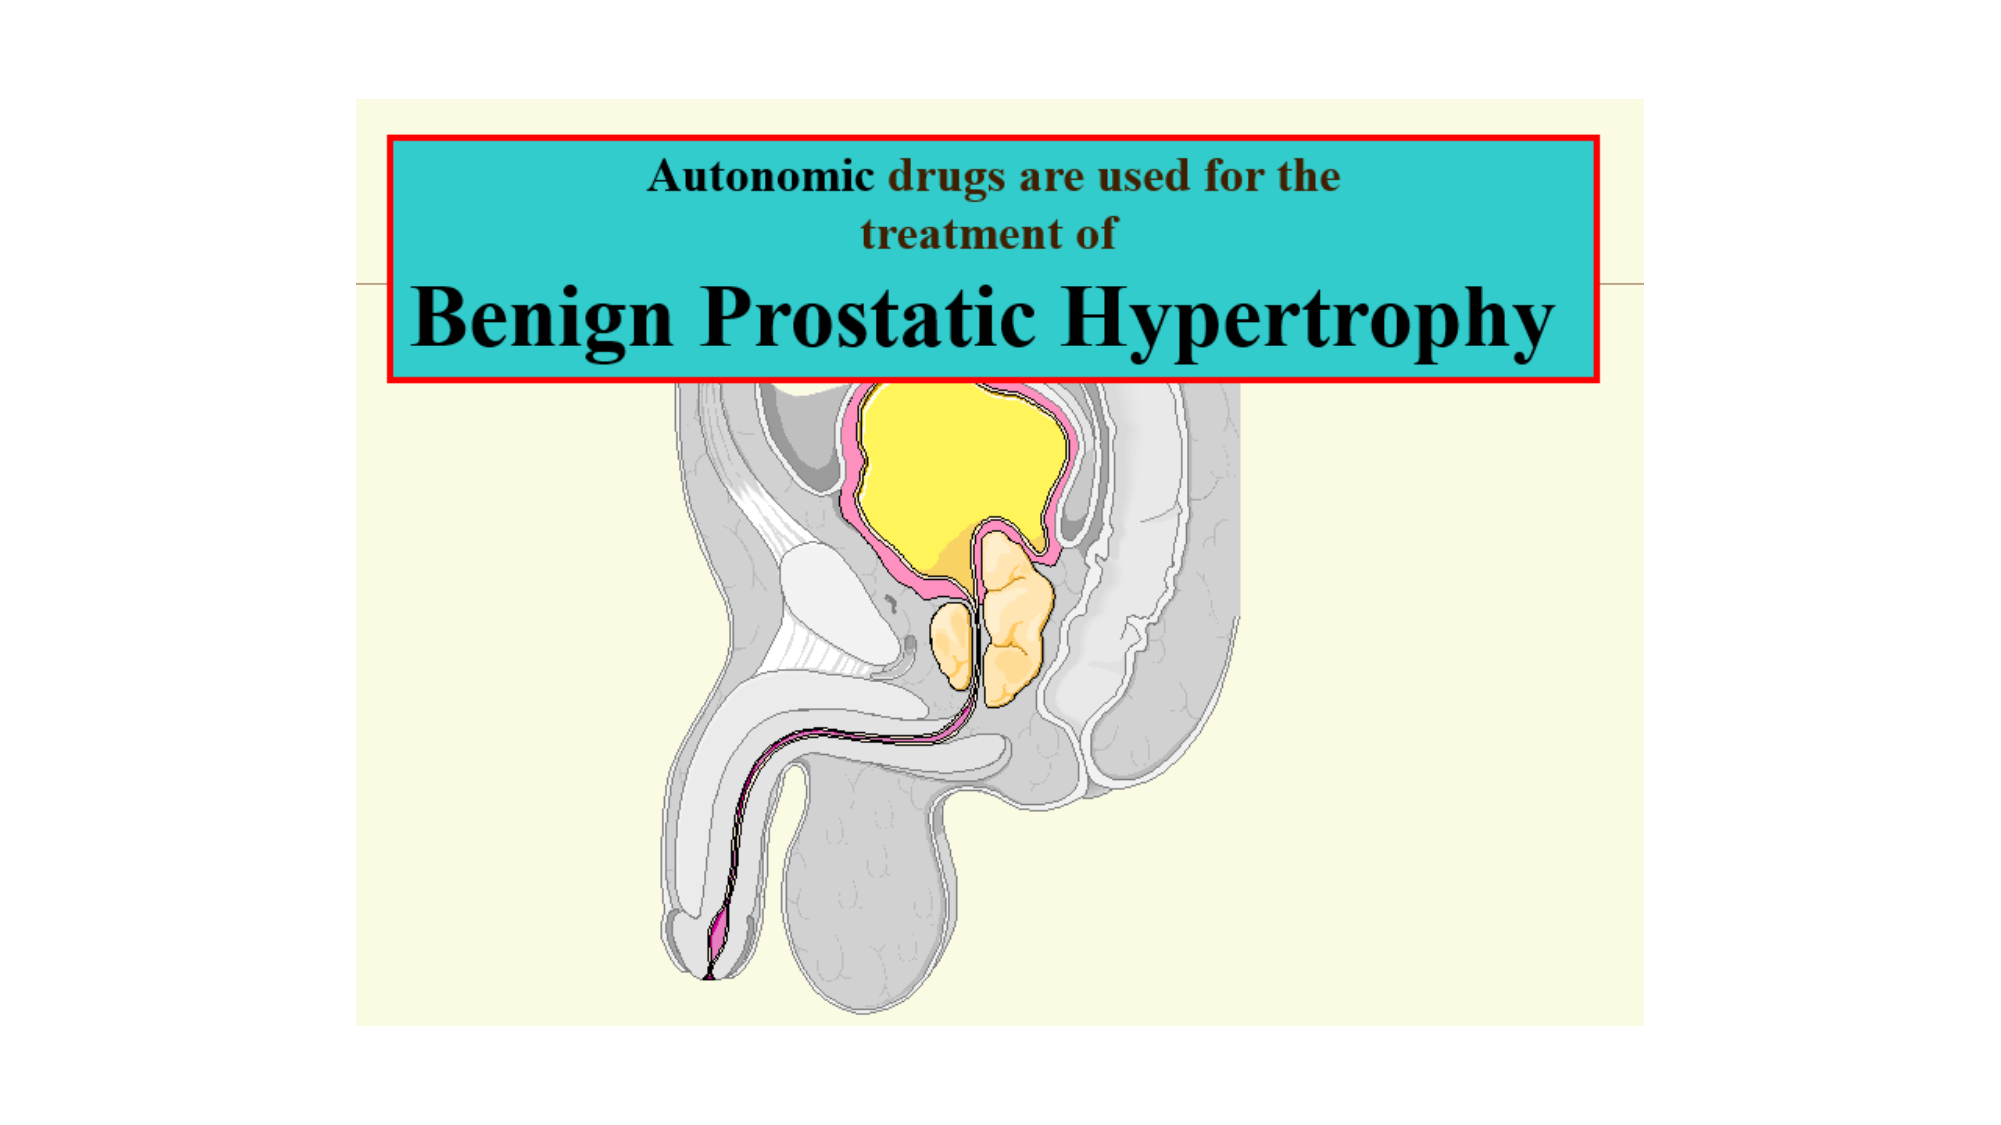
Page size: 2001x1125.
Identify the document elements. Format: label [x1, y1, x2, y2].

picture [356, 99, 1644, 1026]
